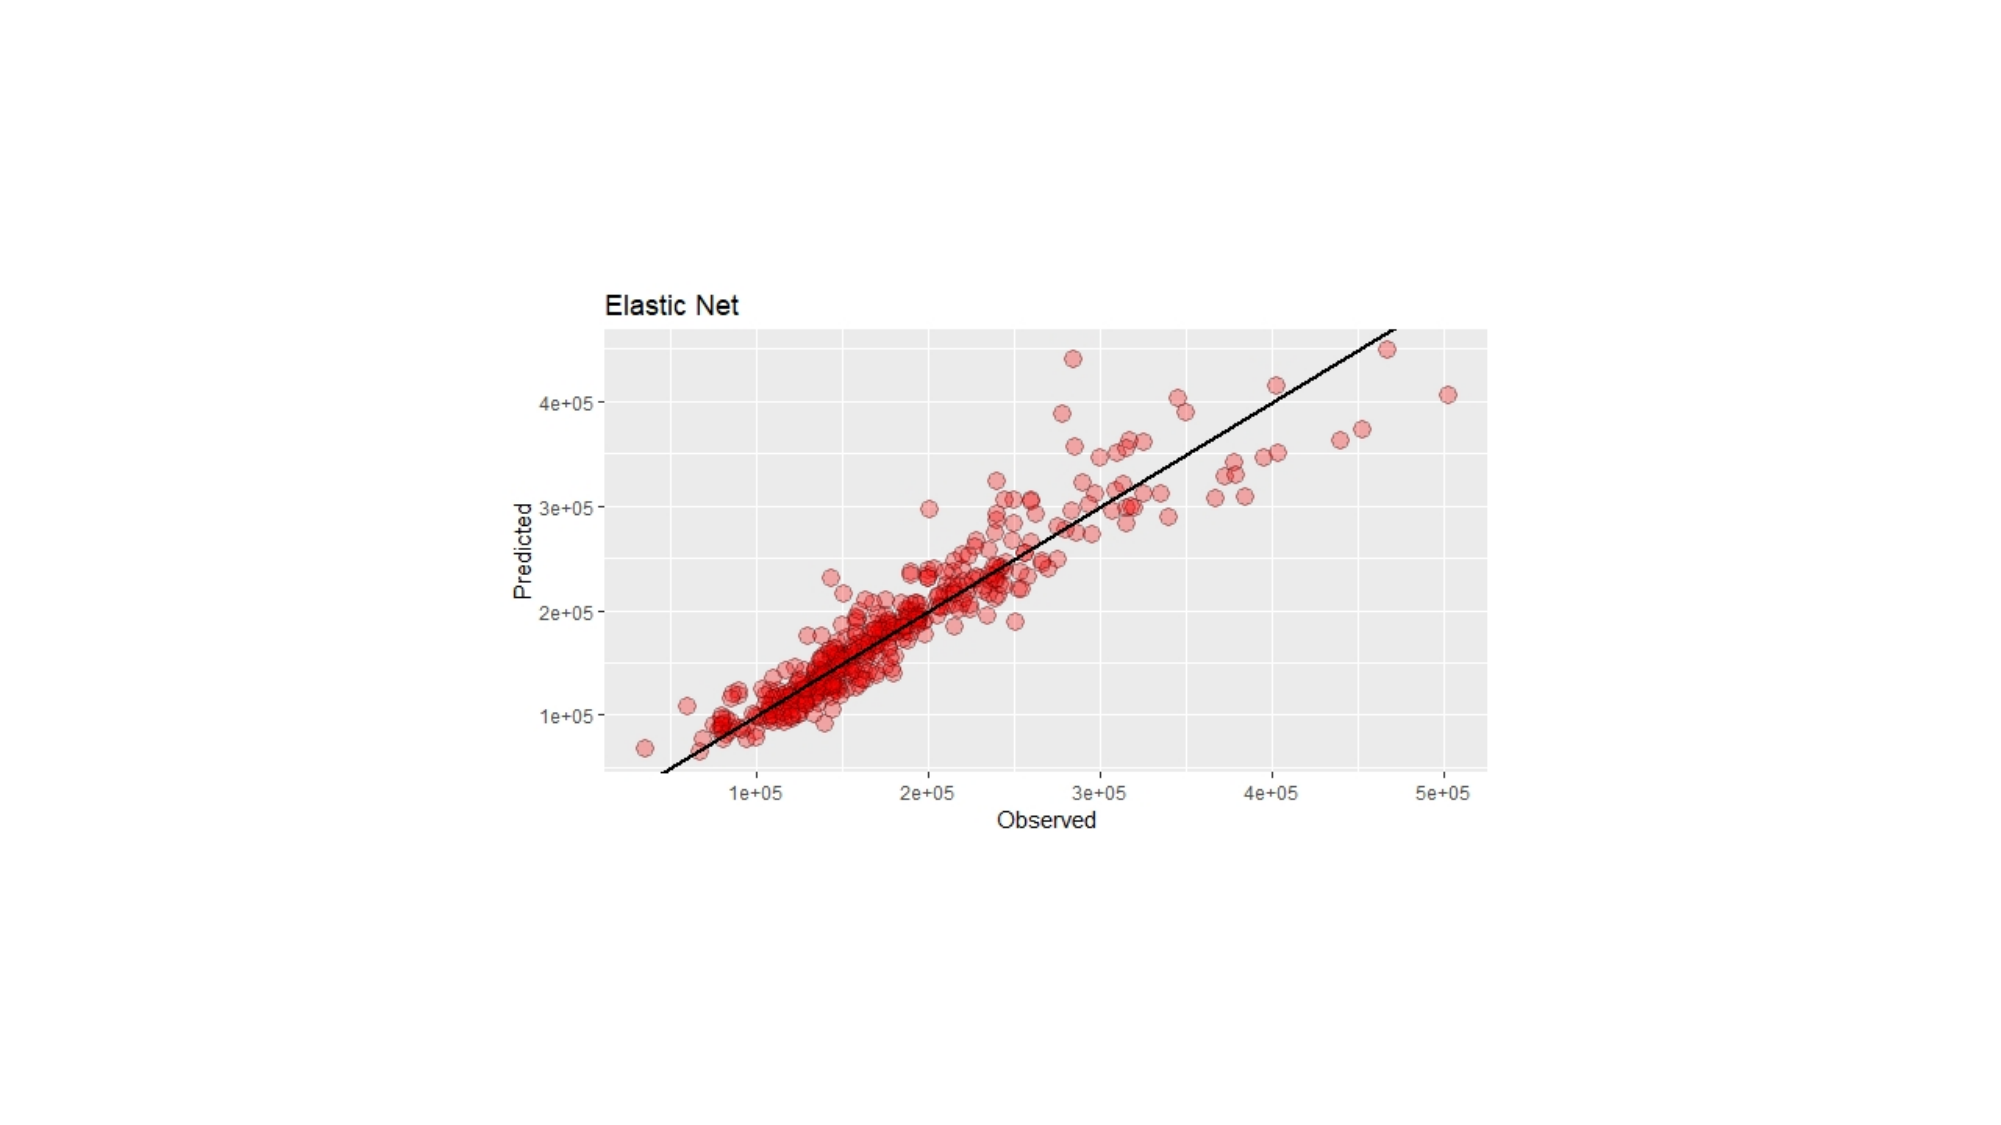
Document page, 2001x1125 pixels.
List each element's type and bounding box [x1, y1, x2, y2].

picture [499, 281, 1500, 844]
